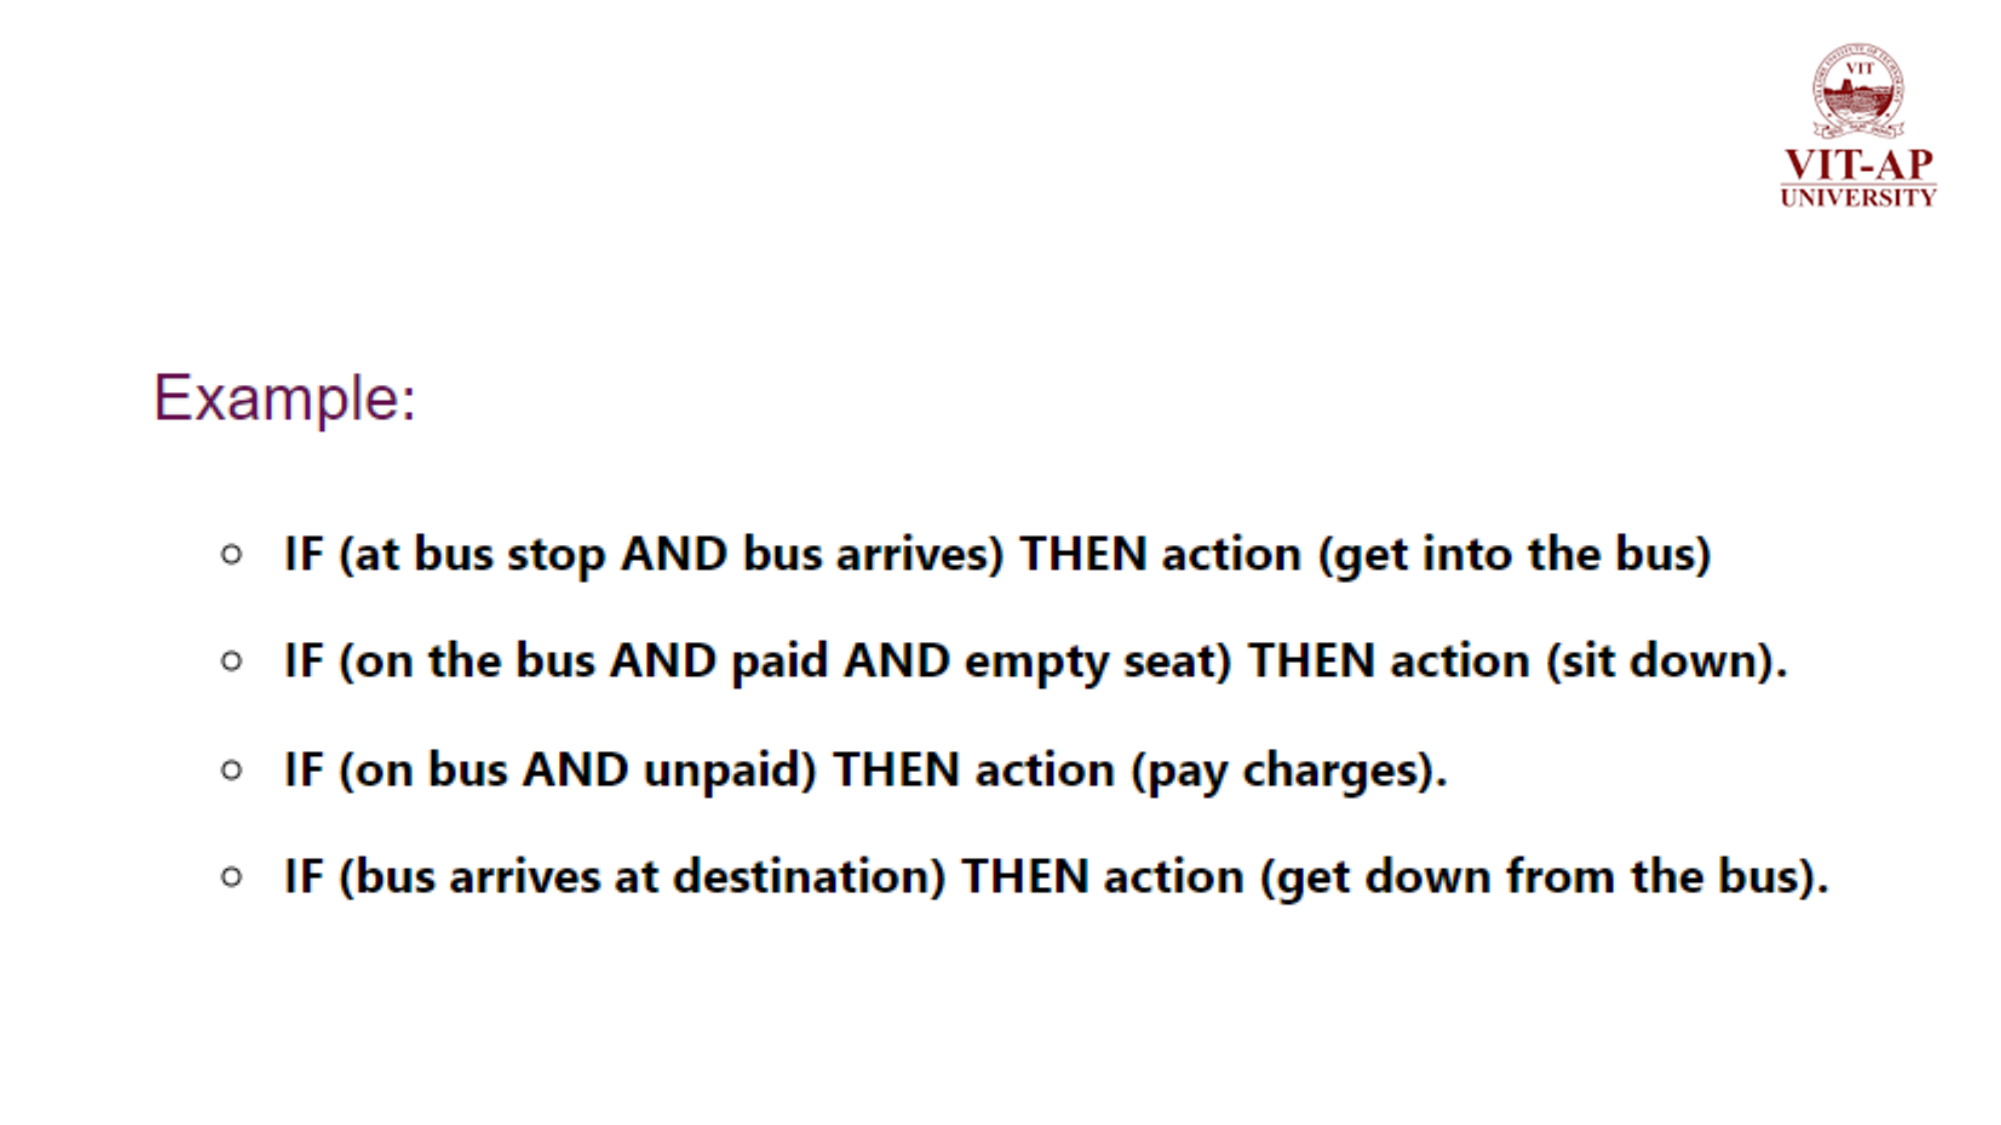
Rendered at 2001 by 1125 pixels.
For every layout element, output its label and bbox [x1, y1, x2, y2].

picture [1723, 0, 1995, 270]
list [122, 350, 1878, 966]
